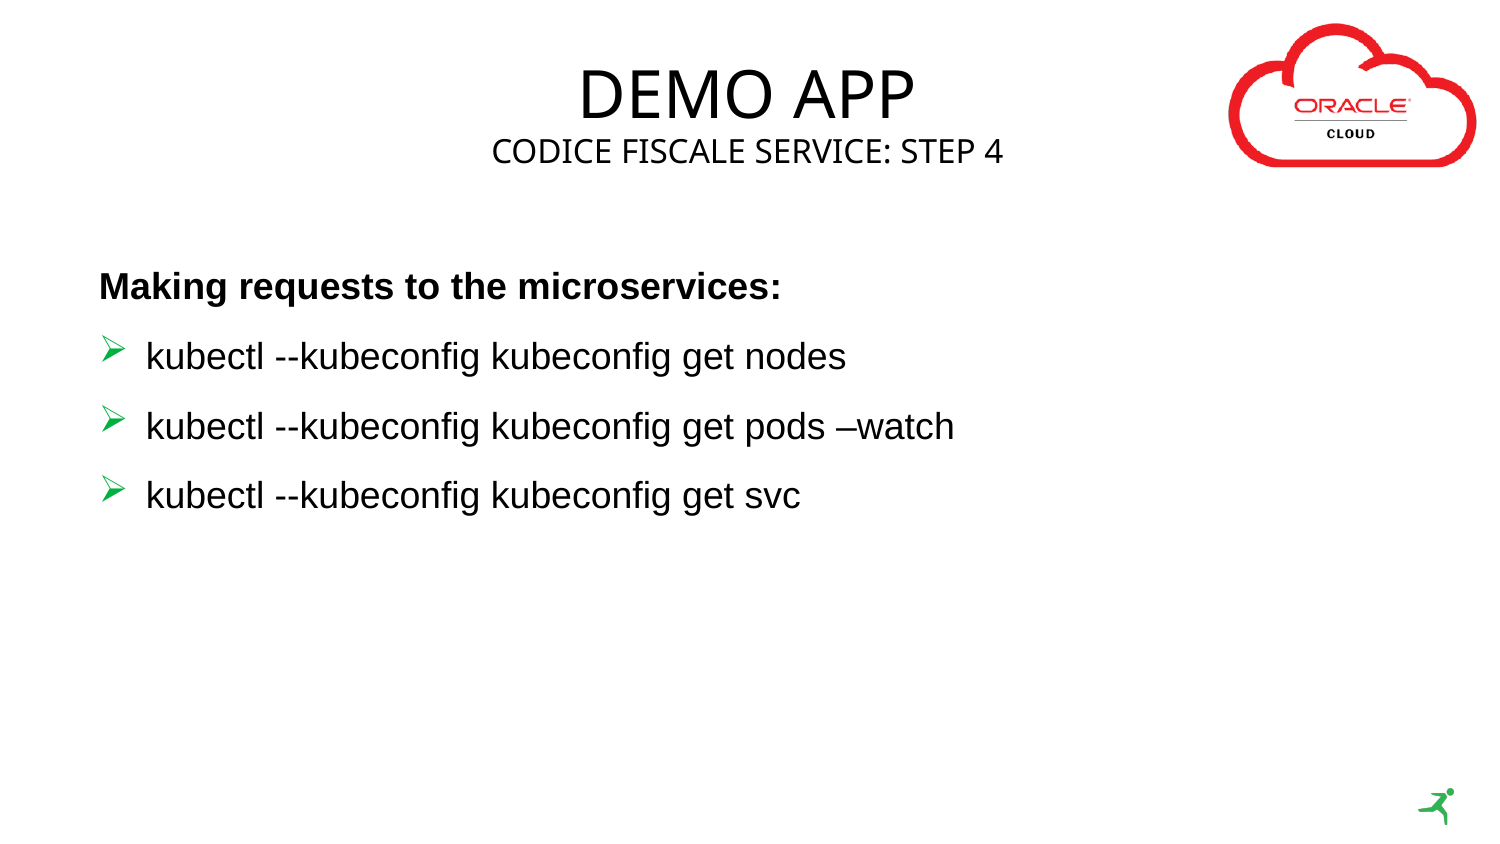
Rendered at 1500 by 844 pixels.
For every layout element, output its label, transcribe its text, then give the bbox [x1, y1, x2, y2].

title Demo app [94, 66, 1168, 111]
list Making requests to the microservices: kubectl --kubeconfig kubeconfig get nodes kubectl --kubeconfig kubeconfig get pods –watch kubectl --kubeconfig kubeconfig get svc [98, 261, 1402, 666]
picture [1173, 0, 1500, 222]
subtitle Codice fiscale service: Step 4 [94, 123, 1168, 178]
